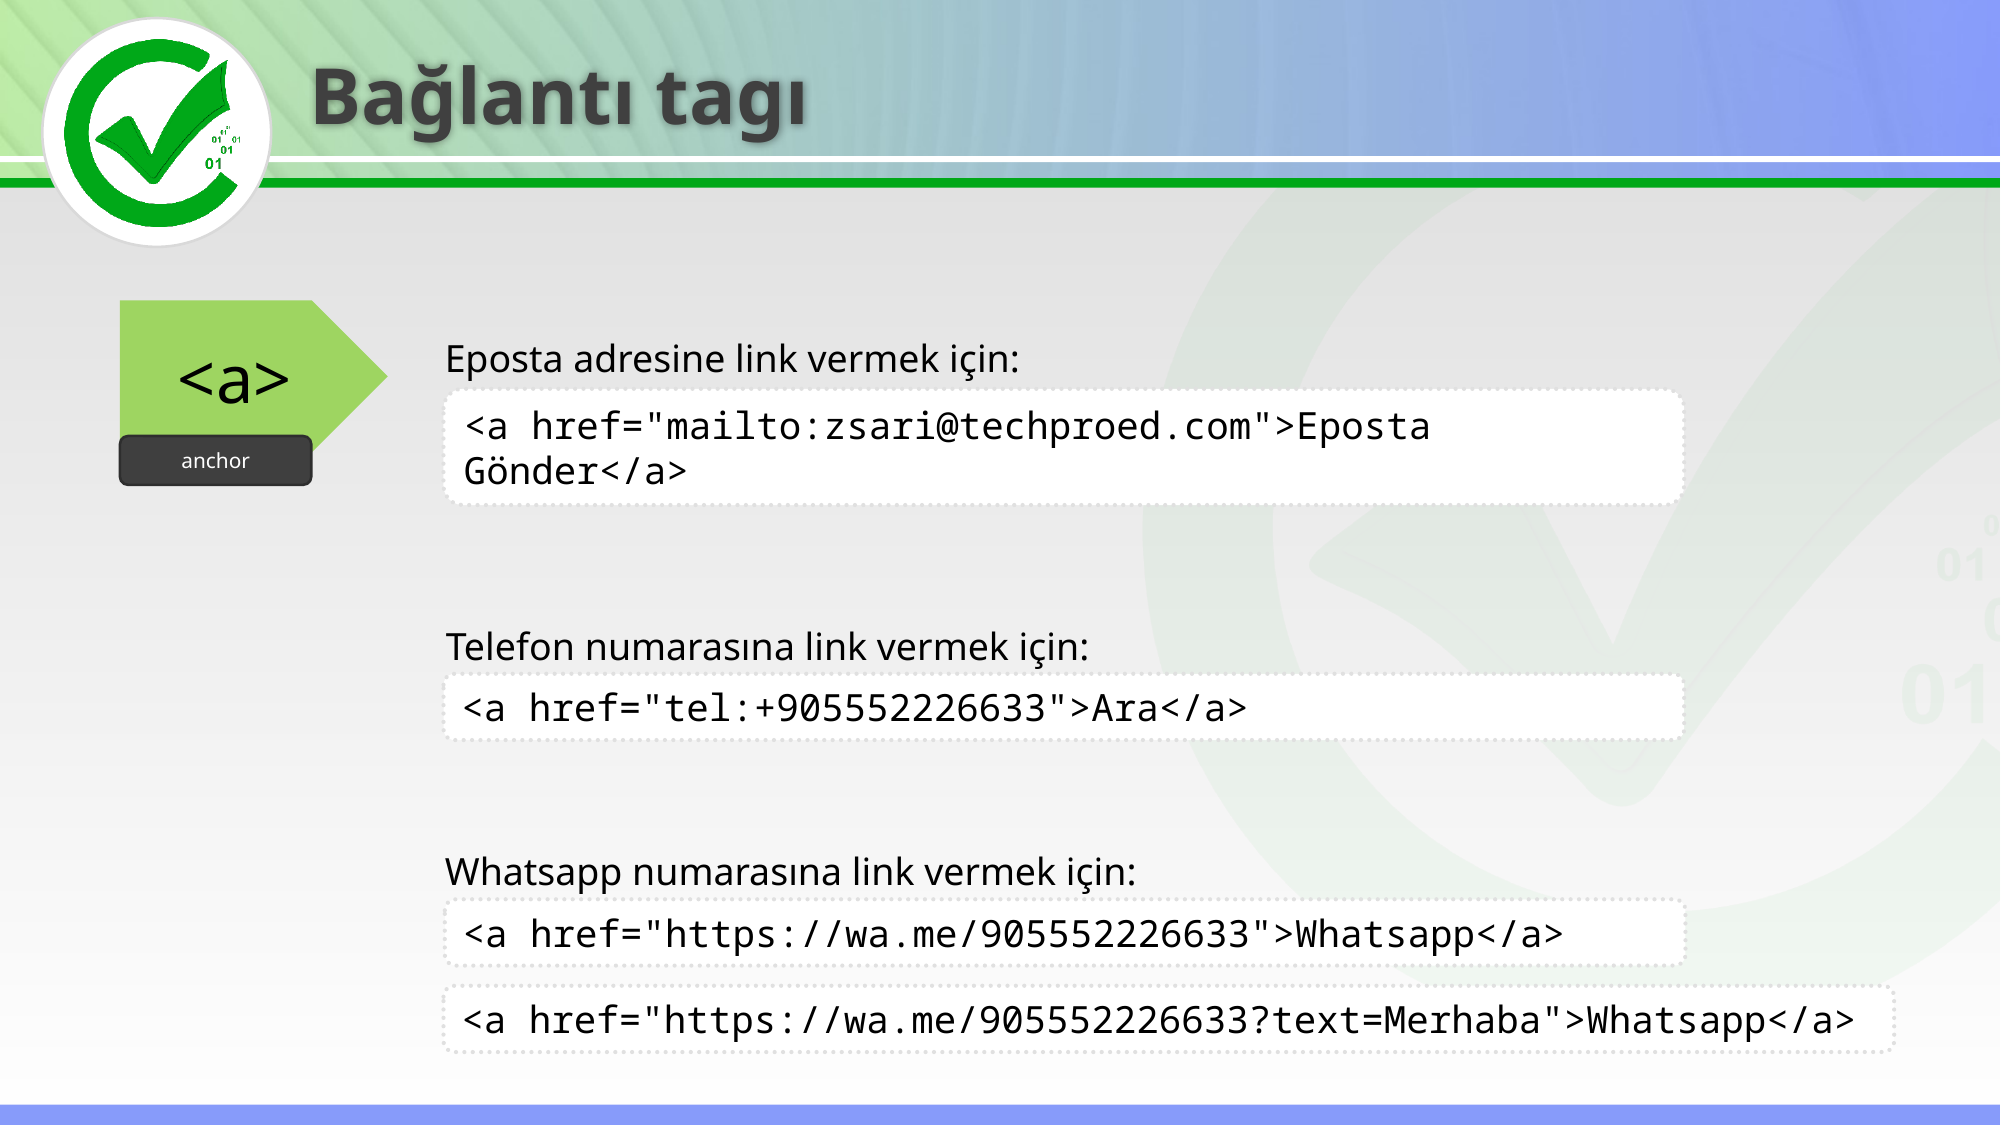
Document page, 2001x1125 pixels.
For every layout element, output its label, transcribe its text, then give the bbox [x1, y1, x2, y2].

text_box <a href="https://wa.me/905552226633">Whatsapp</a> [443, 897, 1687, 967]
picture [0, 0, 2001, 1037]
list Bağlantı tagı [294, 39, 1936, 148]
text_box <a href="tel:+905552226633">Ara</a> [442, 672, 1686, 742]
text_box Eposta adresine link vermek için: [429, 327, 1849, 414]
picture [0, 163, 49, 178]
text_box <a href="https://wa.me/905552226633?text=Merhaba">Whatsapp</a> [442, 984, 1896, 1054]
text_box Whatsapp numarasına link vermek için: [429, 840, 1849, 927]
text_box Telefon numarasına link vermek için: [430, 615, 1850, 702]
text_box <a href="mailto:zsari@techproed.com">Eposta Gönder</a> [442, 387, 1686, 507]
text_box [119, 300, 389, 486]
